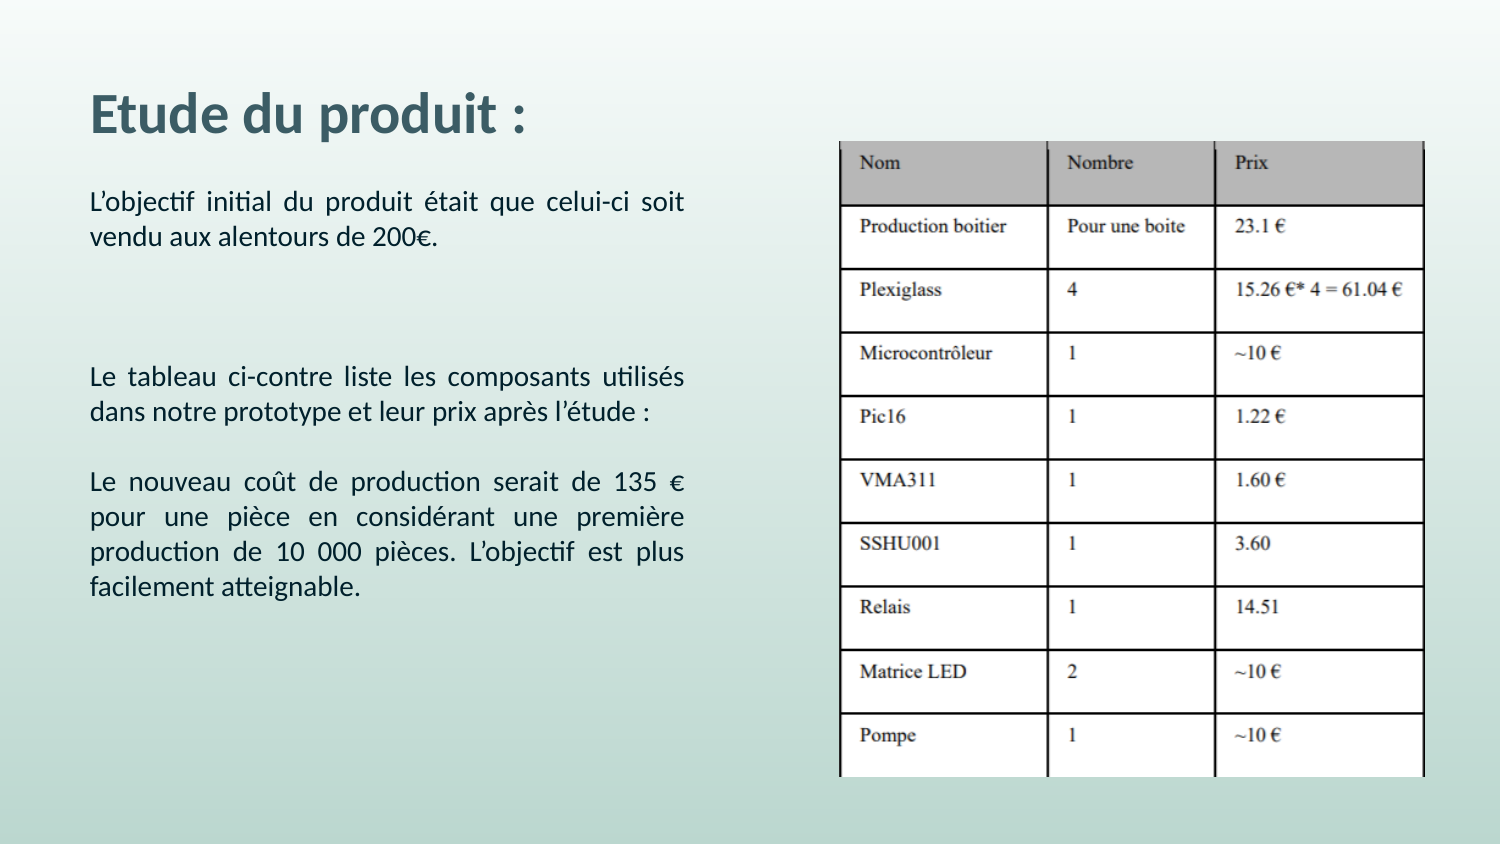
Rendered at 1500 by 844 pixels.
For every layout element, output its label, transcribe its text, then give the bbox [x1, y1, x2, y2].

text_box L’objectif initial du produit était que celui-ci soit vendu aux alentours de 200€. Le tableau ci-contre liste les composants utilisés dans notre prototype et leur prix après l’étude : Le nouveau coût de production serait de 135 € pour une pièce en considérant une première production de 10 000 pièces. L’objectif est plus facilement atteignable. [75, 175, 700, 645]
picture [839, 140, 1426, 777]
title Etude du produit : [75, 67, 1427, 161]
